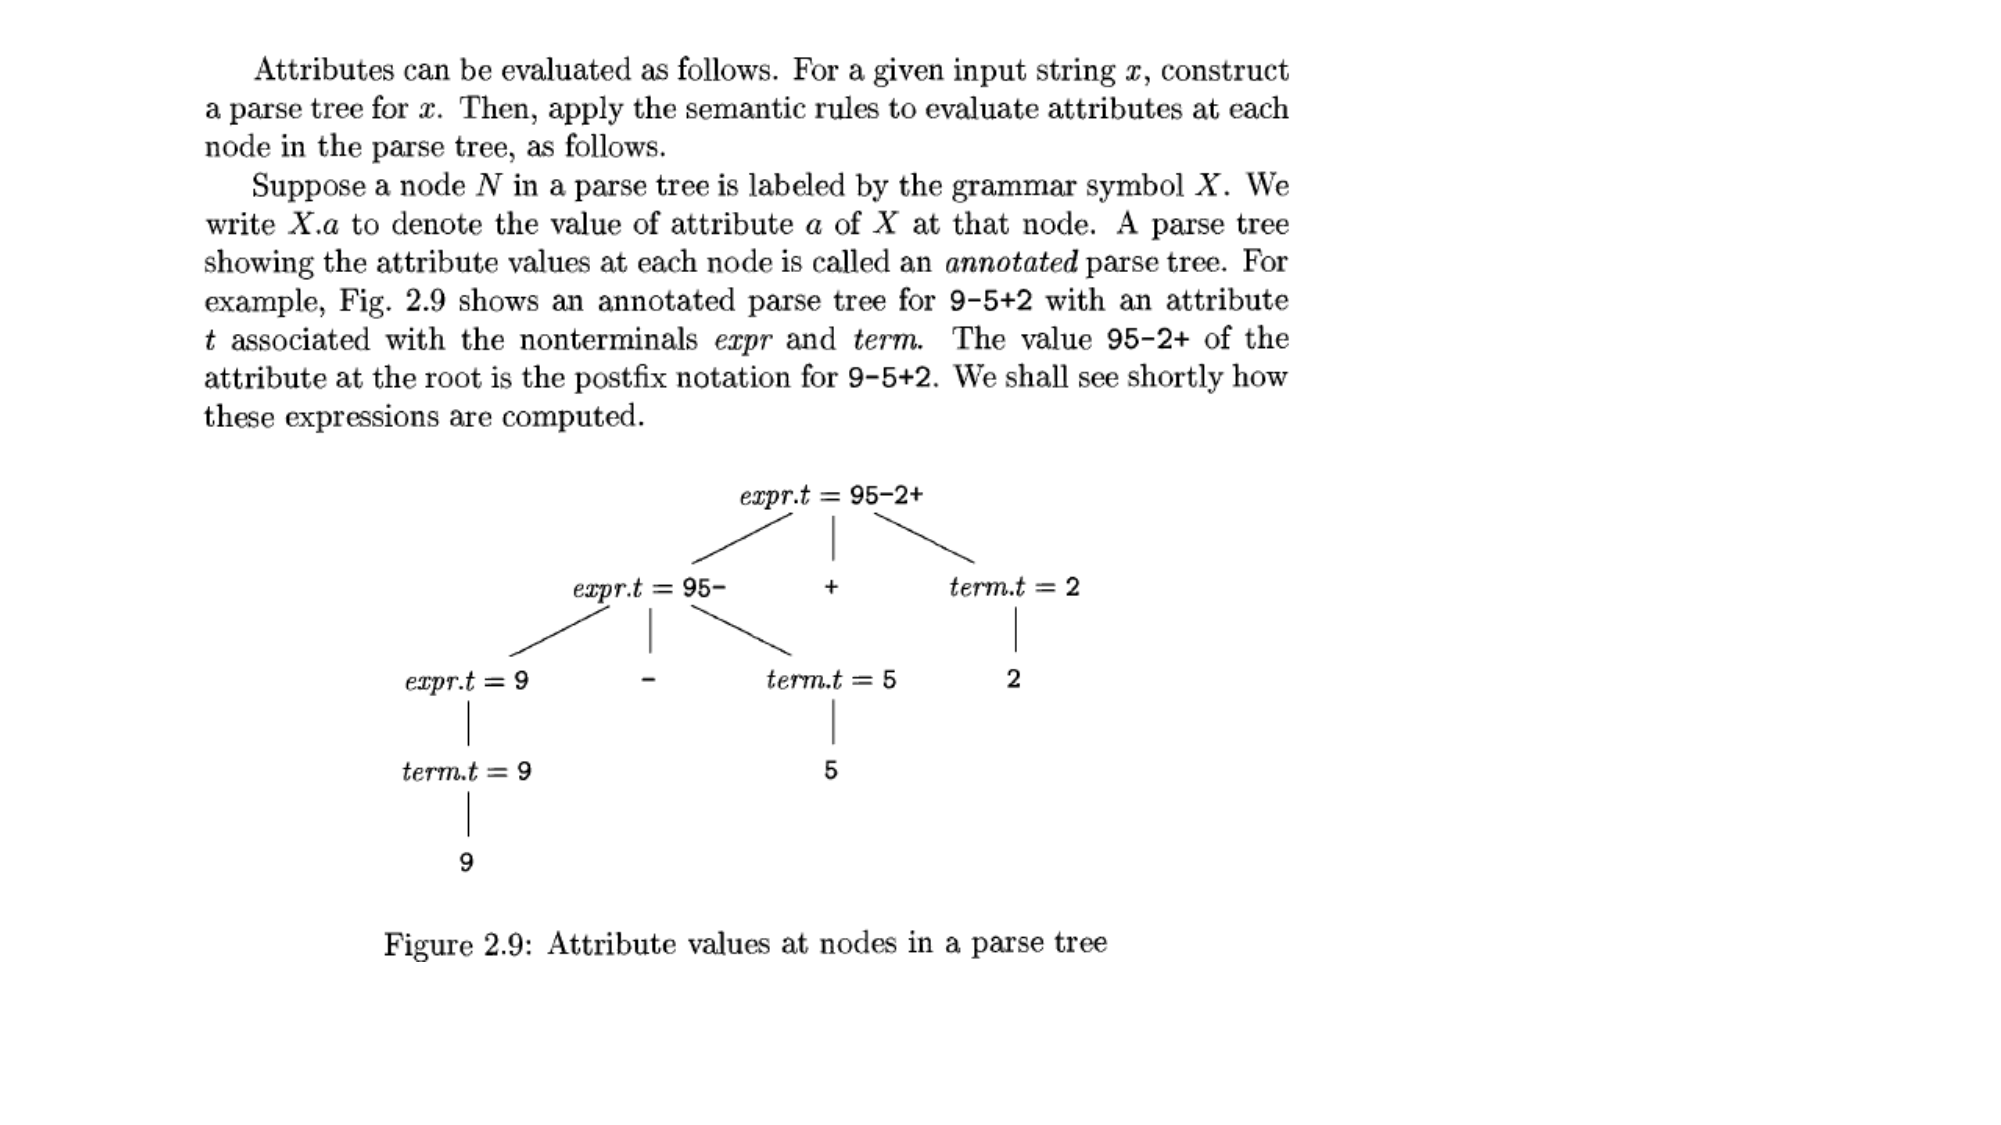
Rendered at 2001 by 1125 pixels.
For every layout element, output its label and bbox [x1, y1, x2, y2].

picture [199, 42, 1300, 962]
